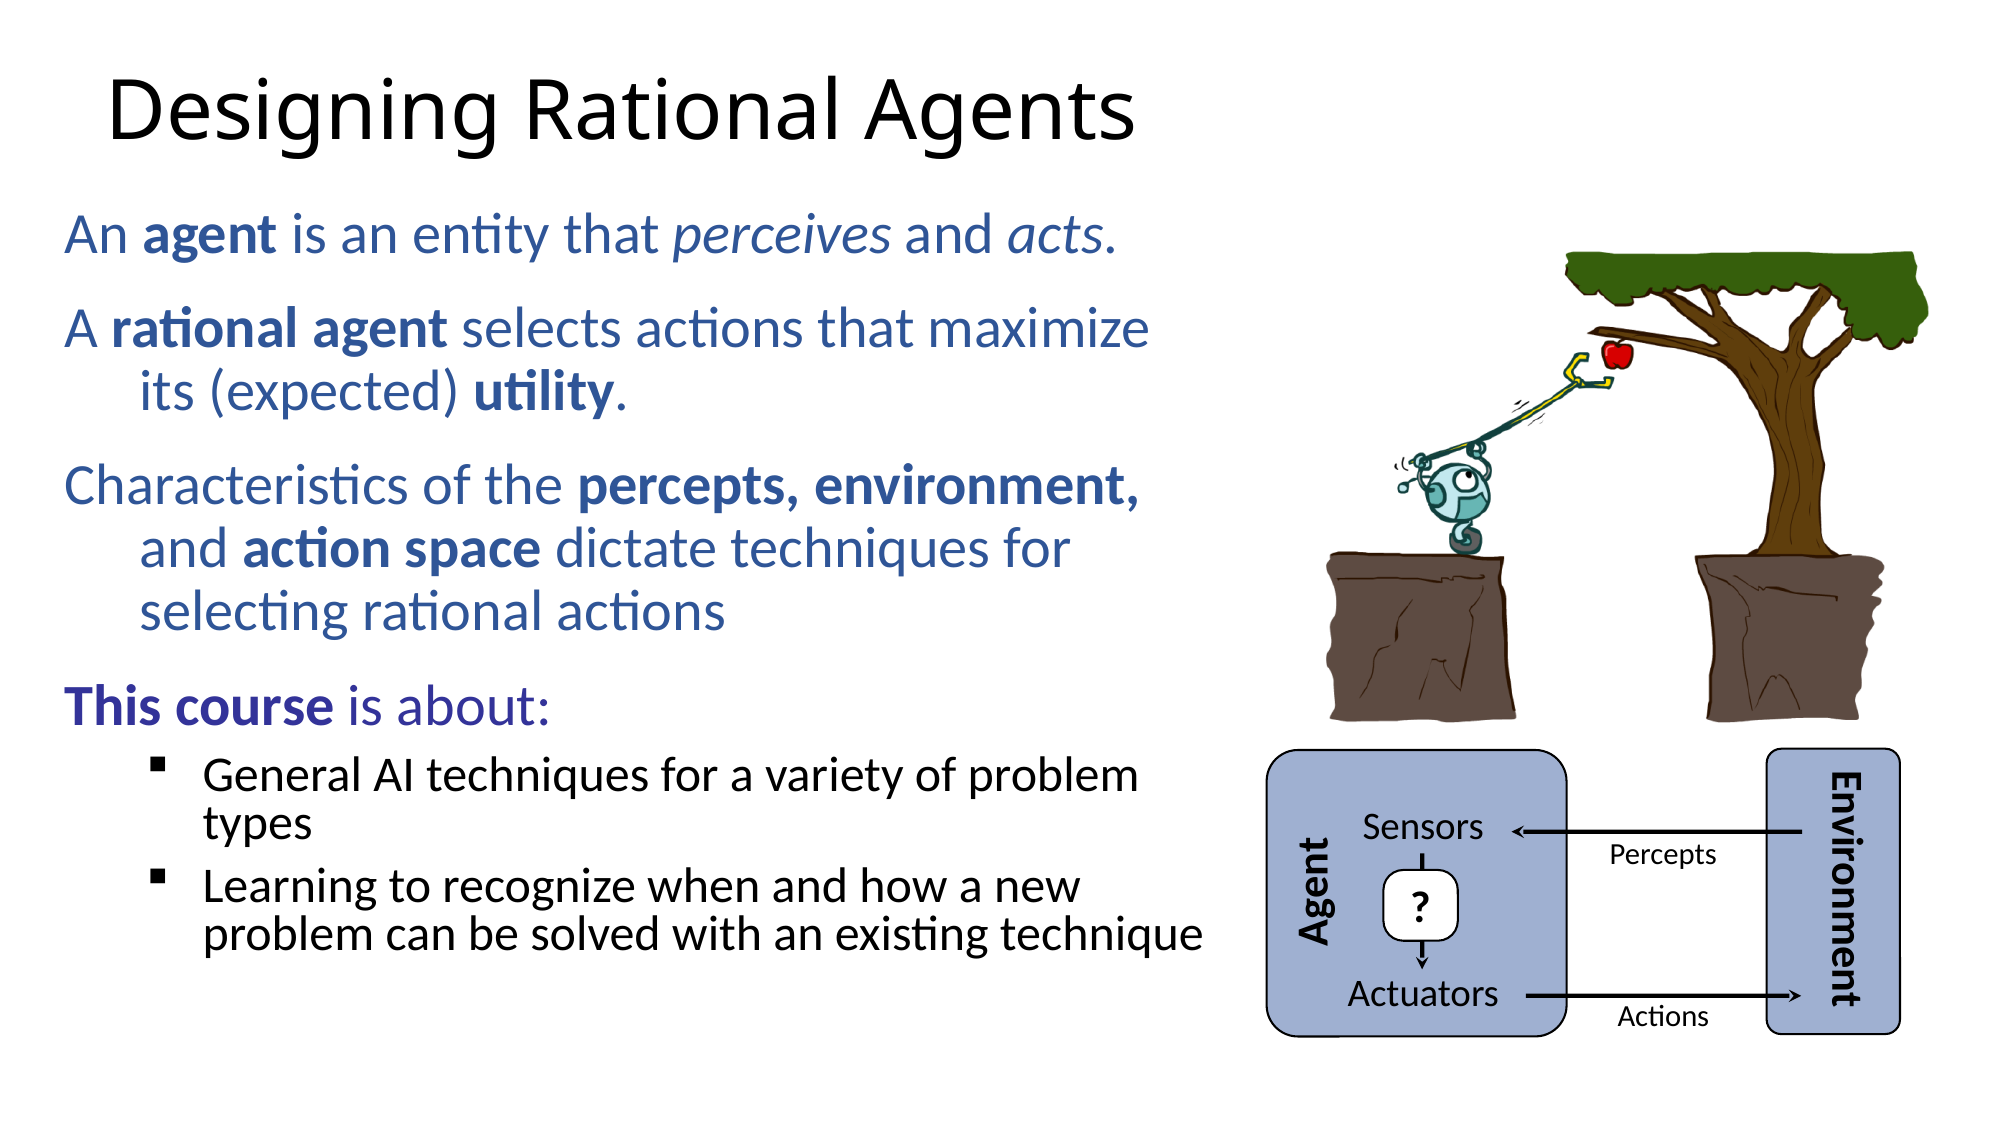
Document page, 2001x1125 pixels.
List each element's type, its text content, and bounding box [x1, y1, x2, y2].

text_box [1266, 748, 1900, 1063]
title Designing Rational Agents [90, 60, 1816, 164]
picture [1316, 244, 1934, 730]
list An agent is an entity that perceives and acts. A rational agent selects actions that maximize its (expected) utility. Characteristics of the percepts, environment, and action space dictate techniques for selecting rational actions This course is about: General AI techniques for a variety of problem types Learning to recognize when and how a new problem can be solved with an existing technique [50, 195, 1234, 830]
